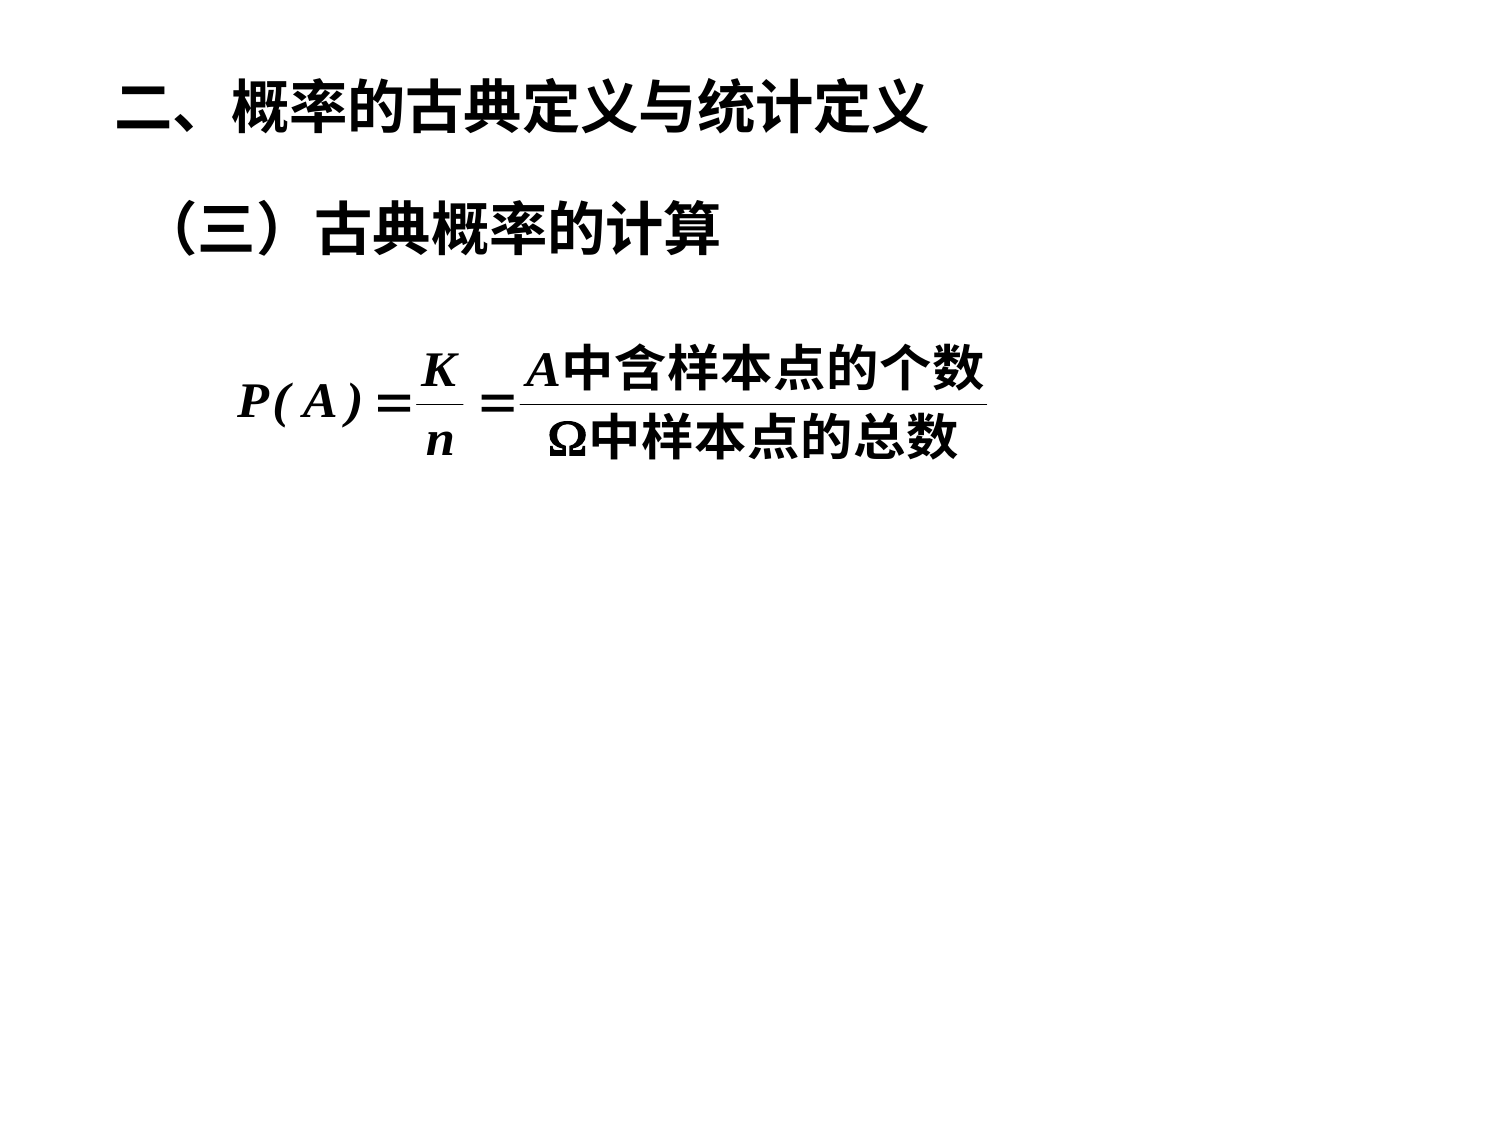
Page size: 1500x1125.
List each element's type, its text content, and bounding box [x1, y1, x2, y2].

text_box 二、概率的古典定义与统计定义 [99, 62, 1213, 148]
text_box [229, 337, 993, 468]
text_box （三）古典概率的计算 [124, 185, 788, 270]
